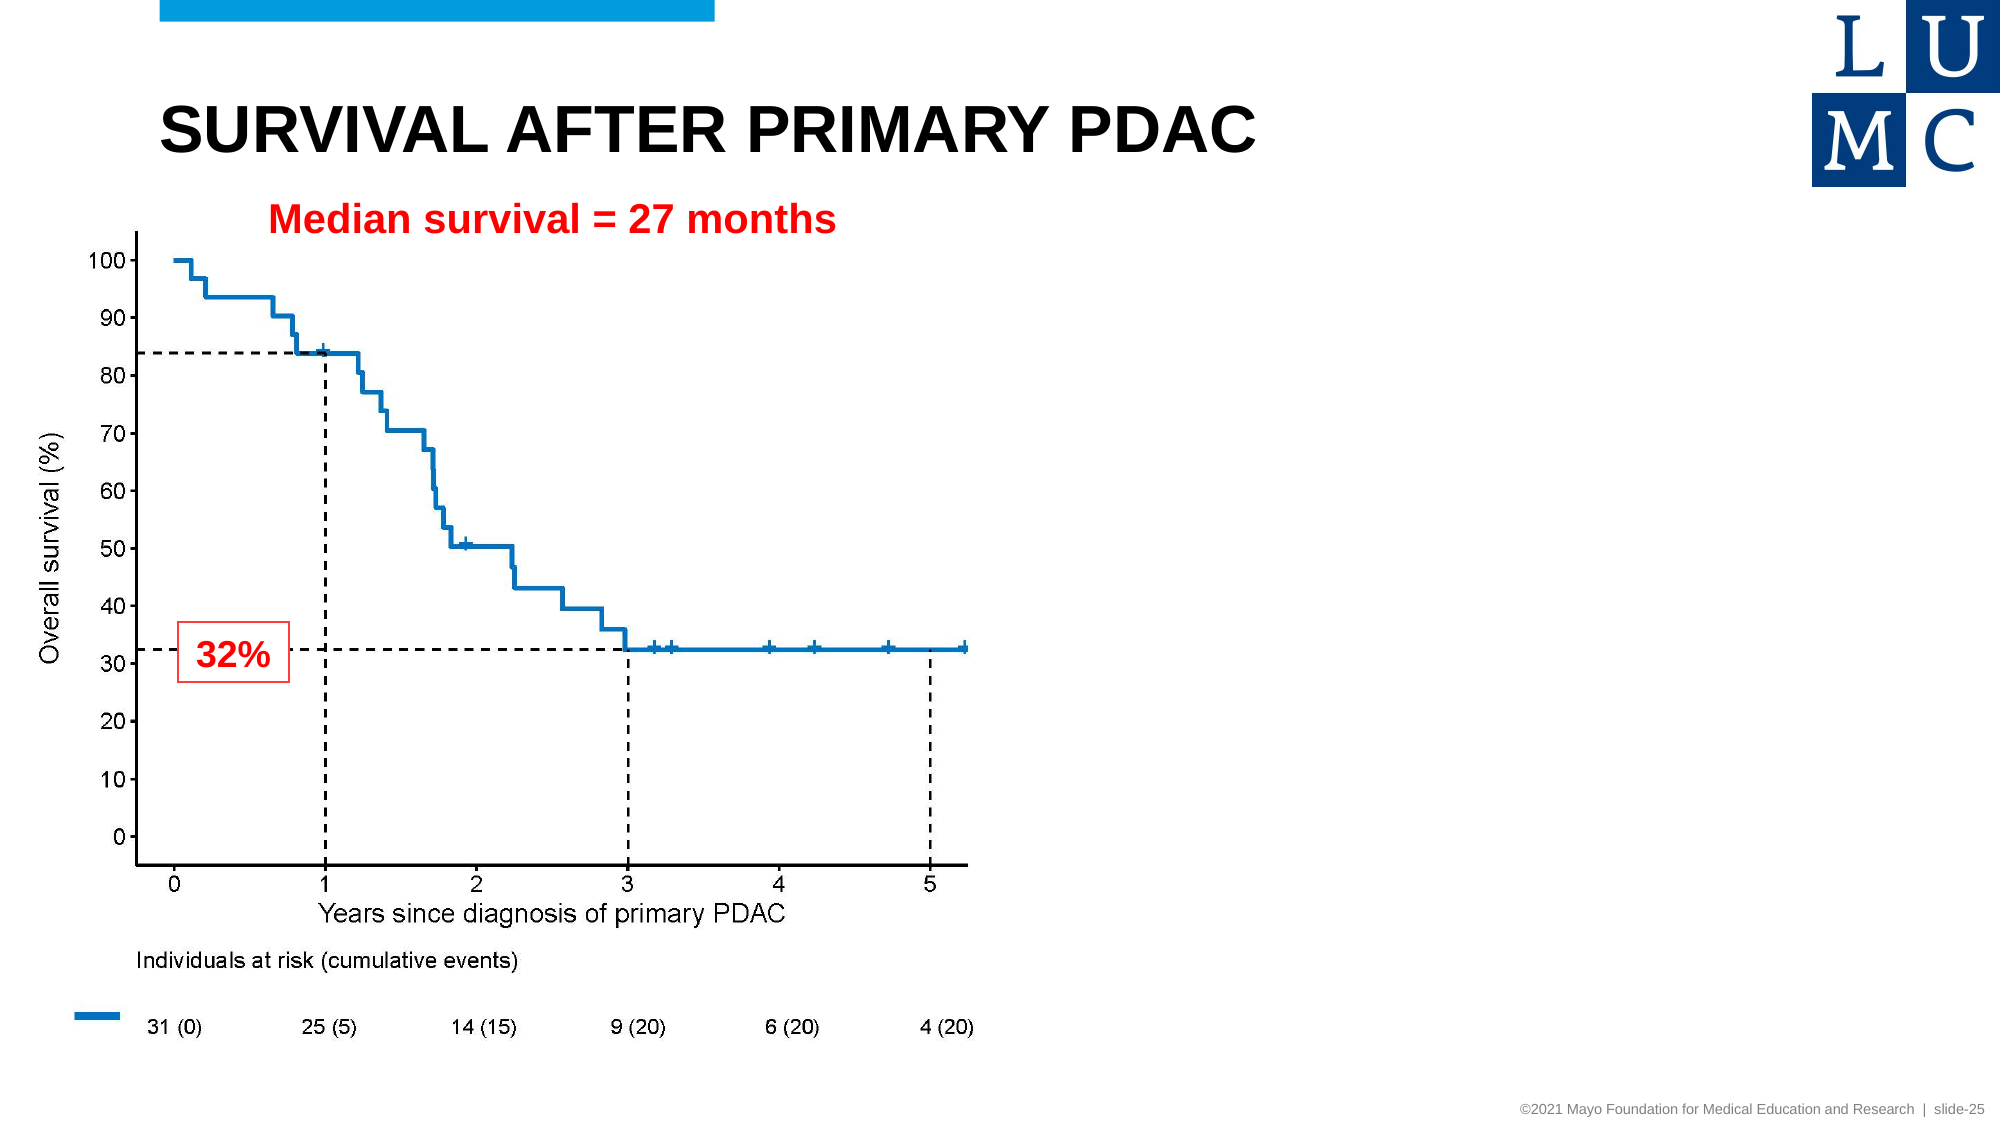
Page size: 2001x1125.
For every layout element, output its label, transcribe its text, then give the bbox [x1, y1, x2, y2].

title Survival after primary pdac [159, 87, 1801, 185]
picture [26, 219, 997, 1086]
picture [1812, 0, 2000, 188]
text_box Median survival = 27 months [260, 184, 982, 217]
